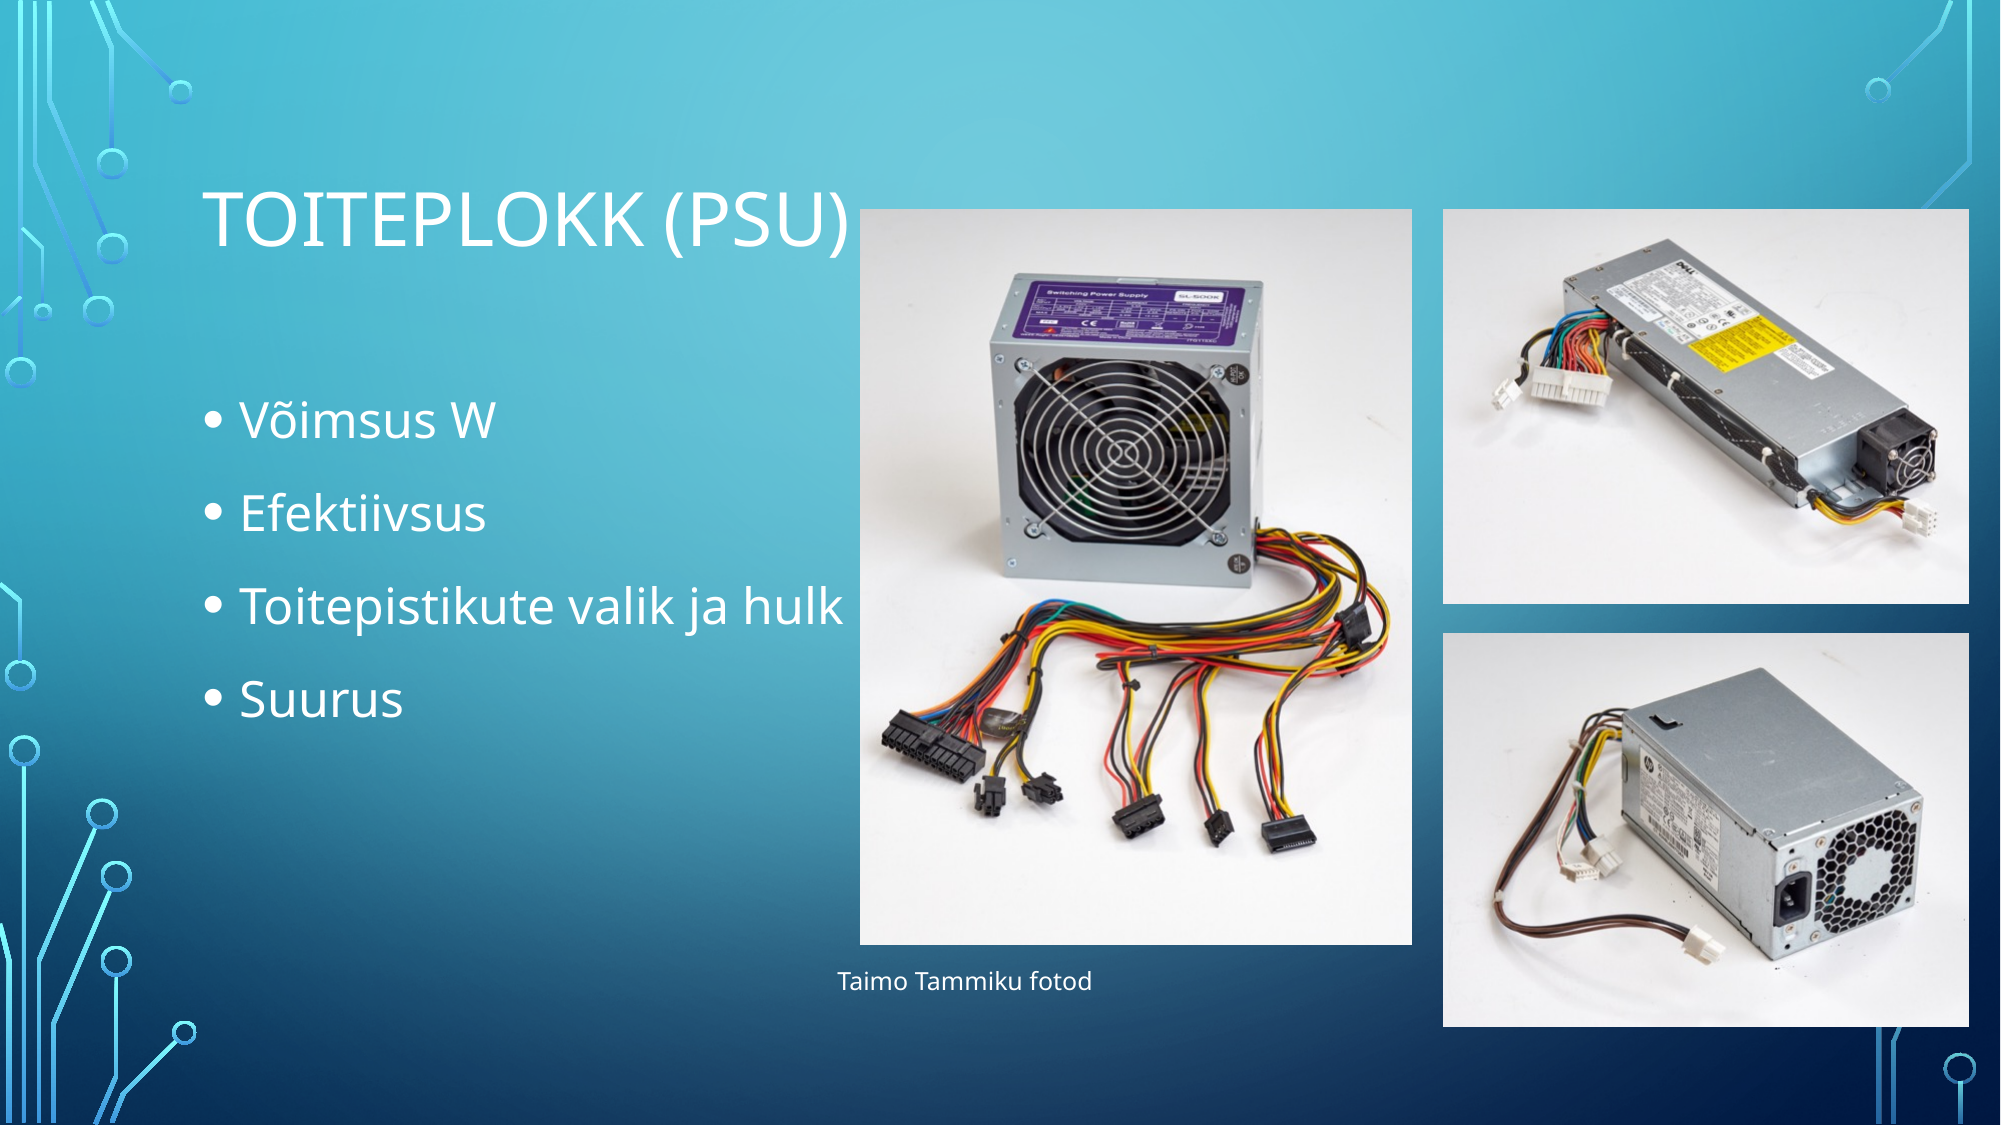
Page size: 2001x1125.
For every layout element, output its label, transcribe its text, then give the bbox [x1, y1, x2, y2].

text_box Taimo Tammiku fotod [822, 958, 1109, 1003]
picture [860, 209, 1412, 946]
list Võimsus W Efektiivsus Toitepistikute valik ja hulk Suurus [187, 369, 1813, 950]
picture [1443, 633, 1969, 1028]
title Toiteplokk (PSU) [187, 101, 1813, 344]
picture [1443, 209, 1969, 604]
